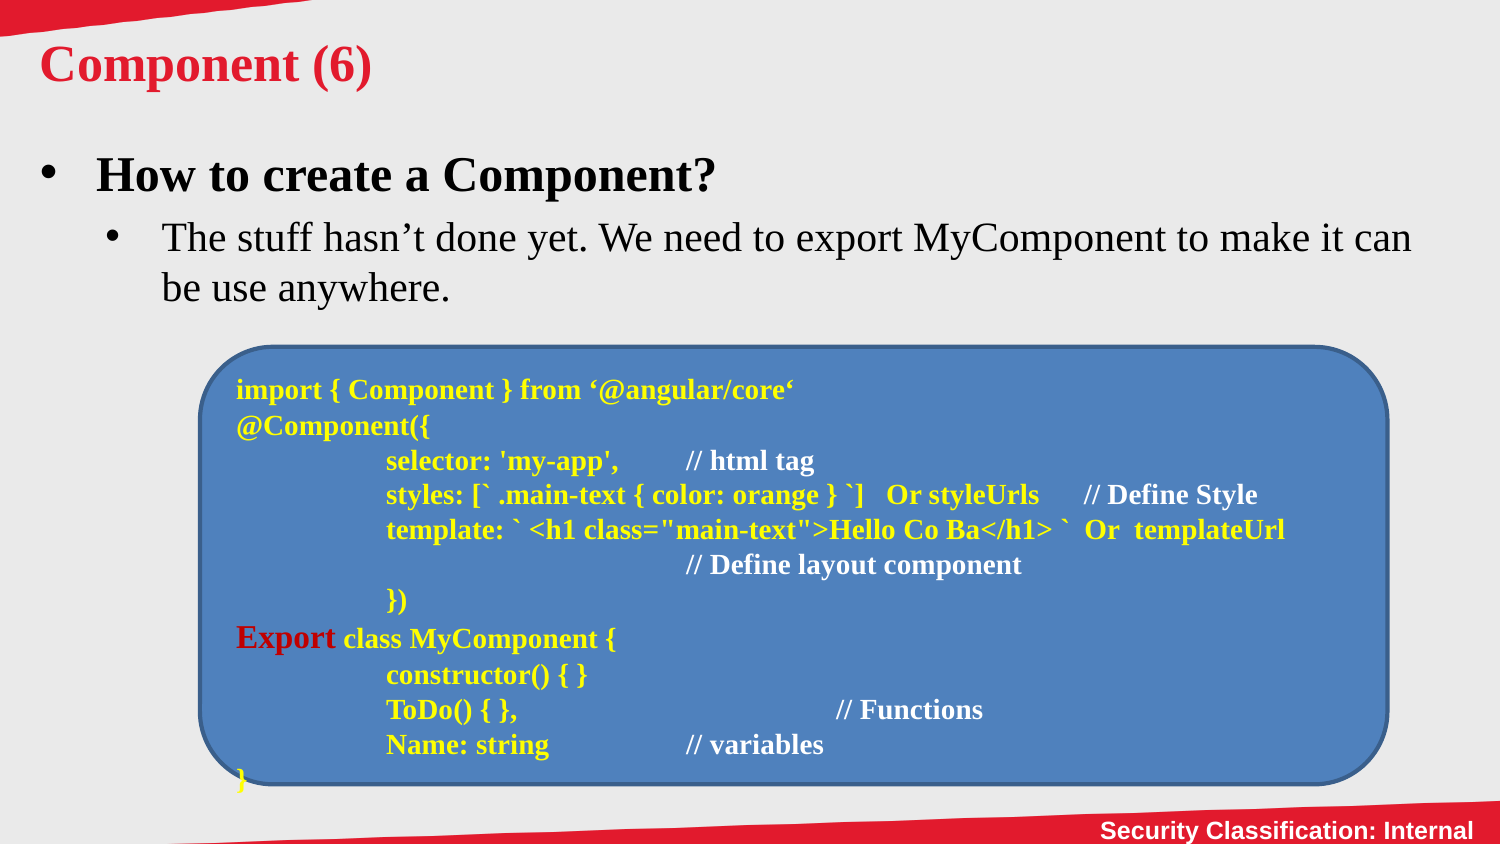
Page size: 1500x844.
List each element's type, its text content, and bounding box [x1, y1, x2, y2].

title Component (6) [24, 21, 1013, 96]
list How to create a Component? The stuff hasn’t done yet. We need to export MyComponent to make it can be use anywhere. [24, 134, 1475, 785]
picture [0, 0, 1500, 844]
text_box import { Component } from ‘@angular/core‘ @Component({ selector: 'my-app', // html tag styles: [` .main-text { color: orange } `] Or styleUrls // Define Style template: ` <h1 class="main-text">Hello Co Ba</h1> ` Or templateUrl // Define layout component }) Export class MyComponent { constructor() { } ToDo() { }, // Functions Name: string // variables } [197, 344, 1390, 787]
